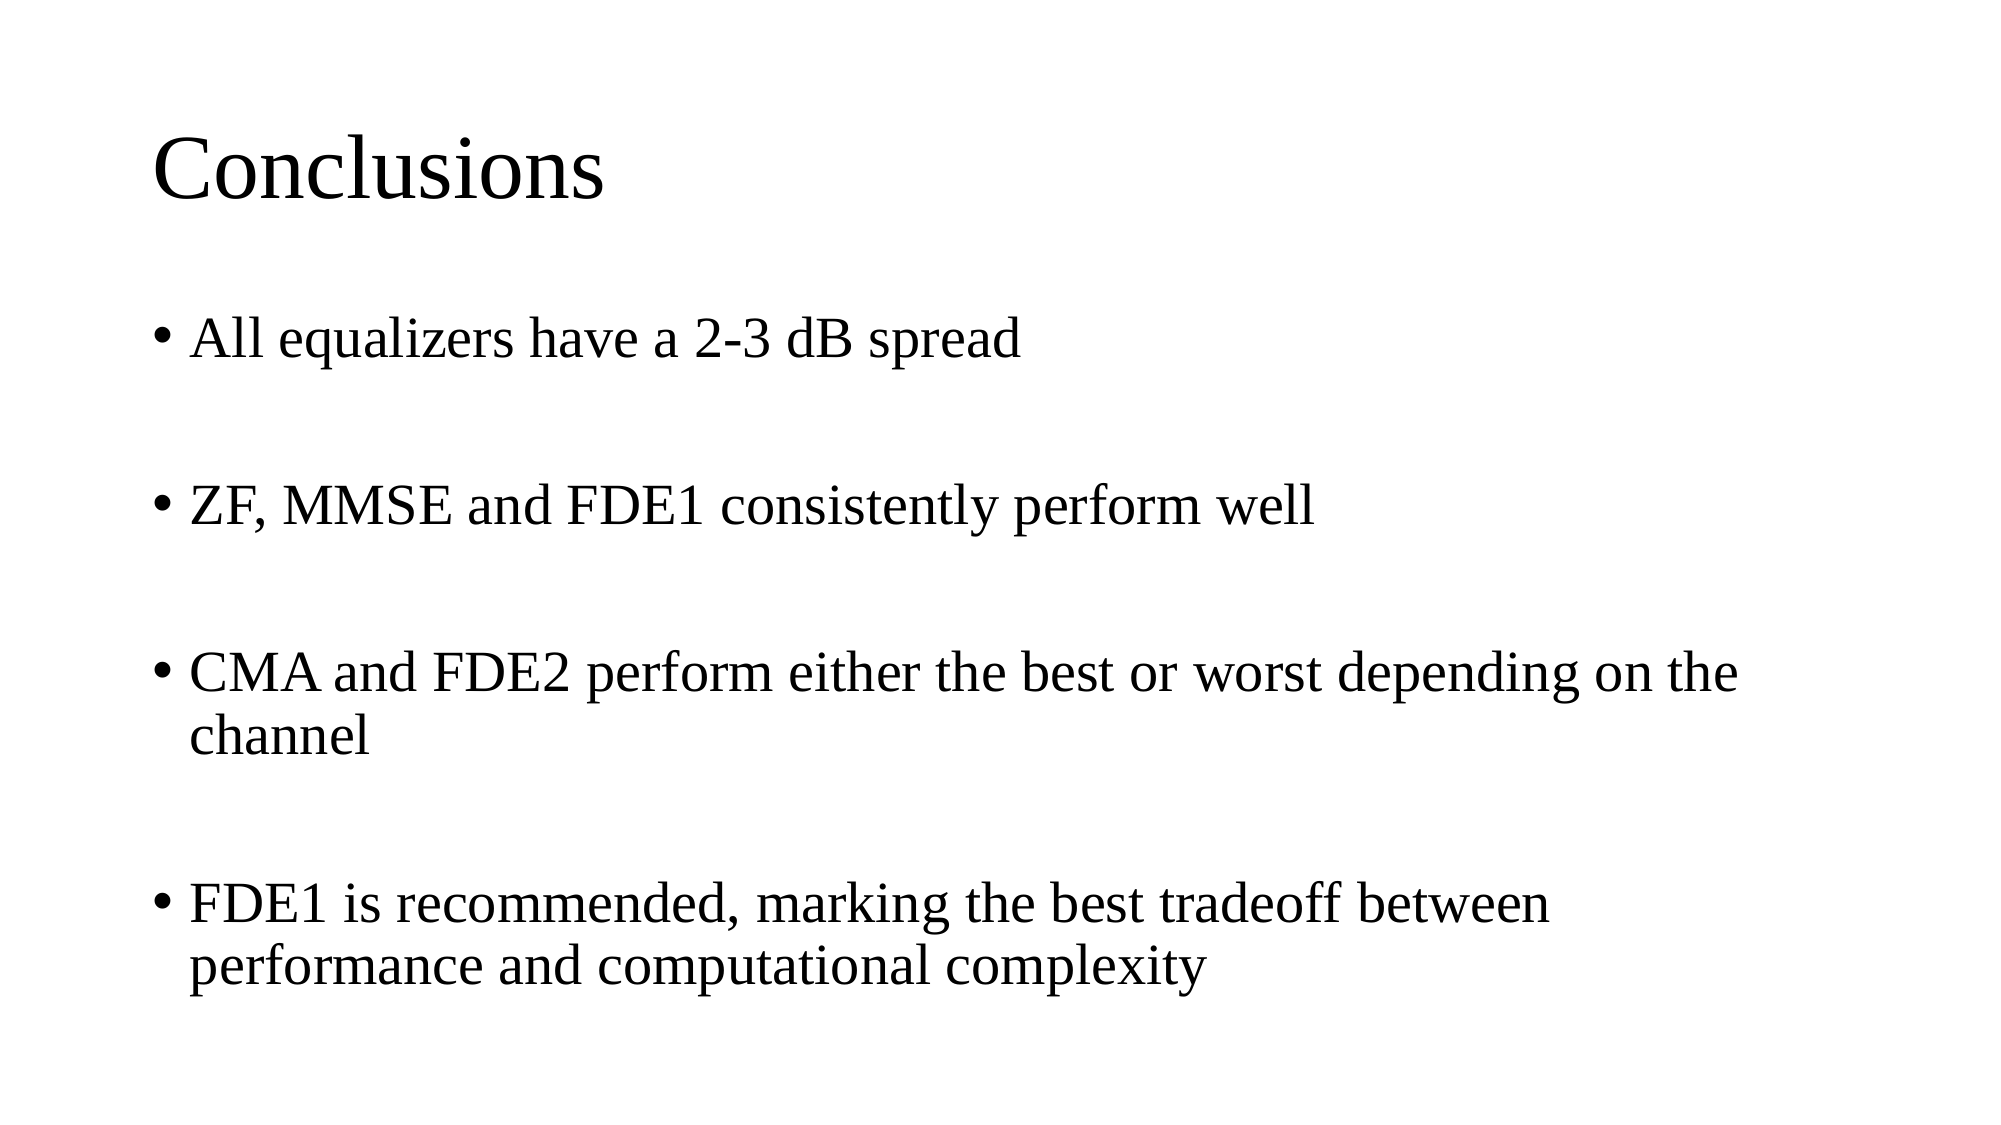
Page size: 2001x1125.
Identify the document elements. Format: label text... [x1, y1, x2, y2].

list All equalizers have a 2-3 dB spread ZF, MMSE and FDE1 consistently perform well CMA and FDE2 perform either the best or worst depending on the channel FDE1 is recommended, marking the best tradeoff between performance and computational complexity [137, 299, 1863, 1014]
title Conclusions [137, 59, 1863, 278]
